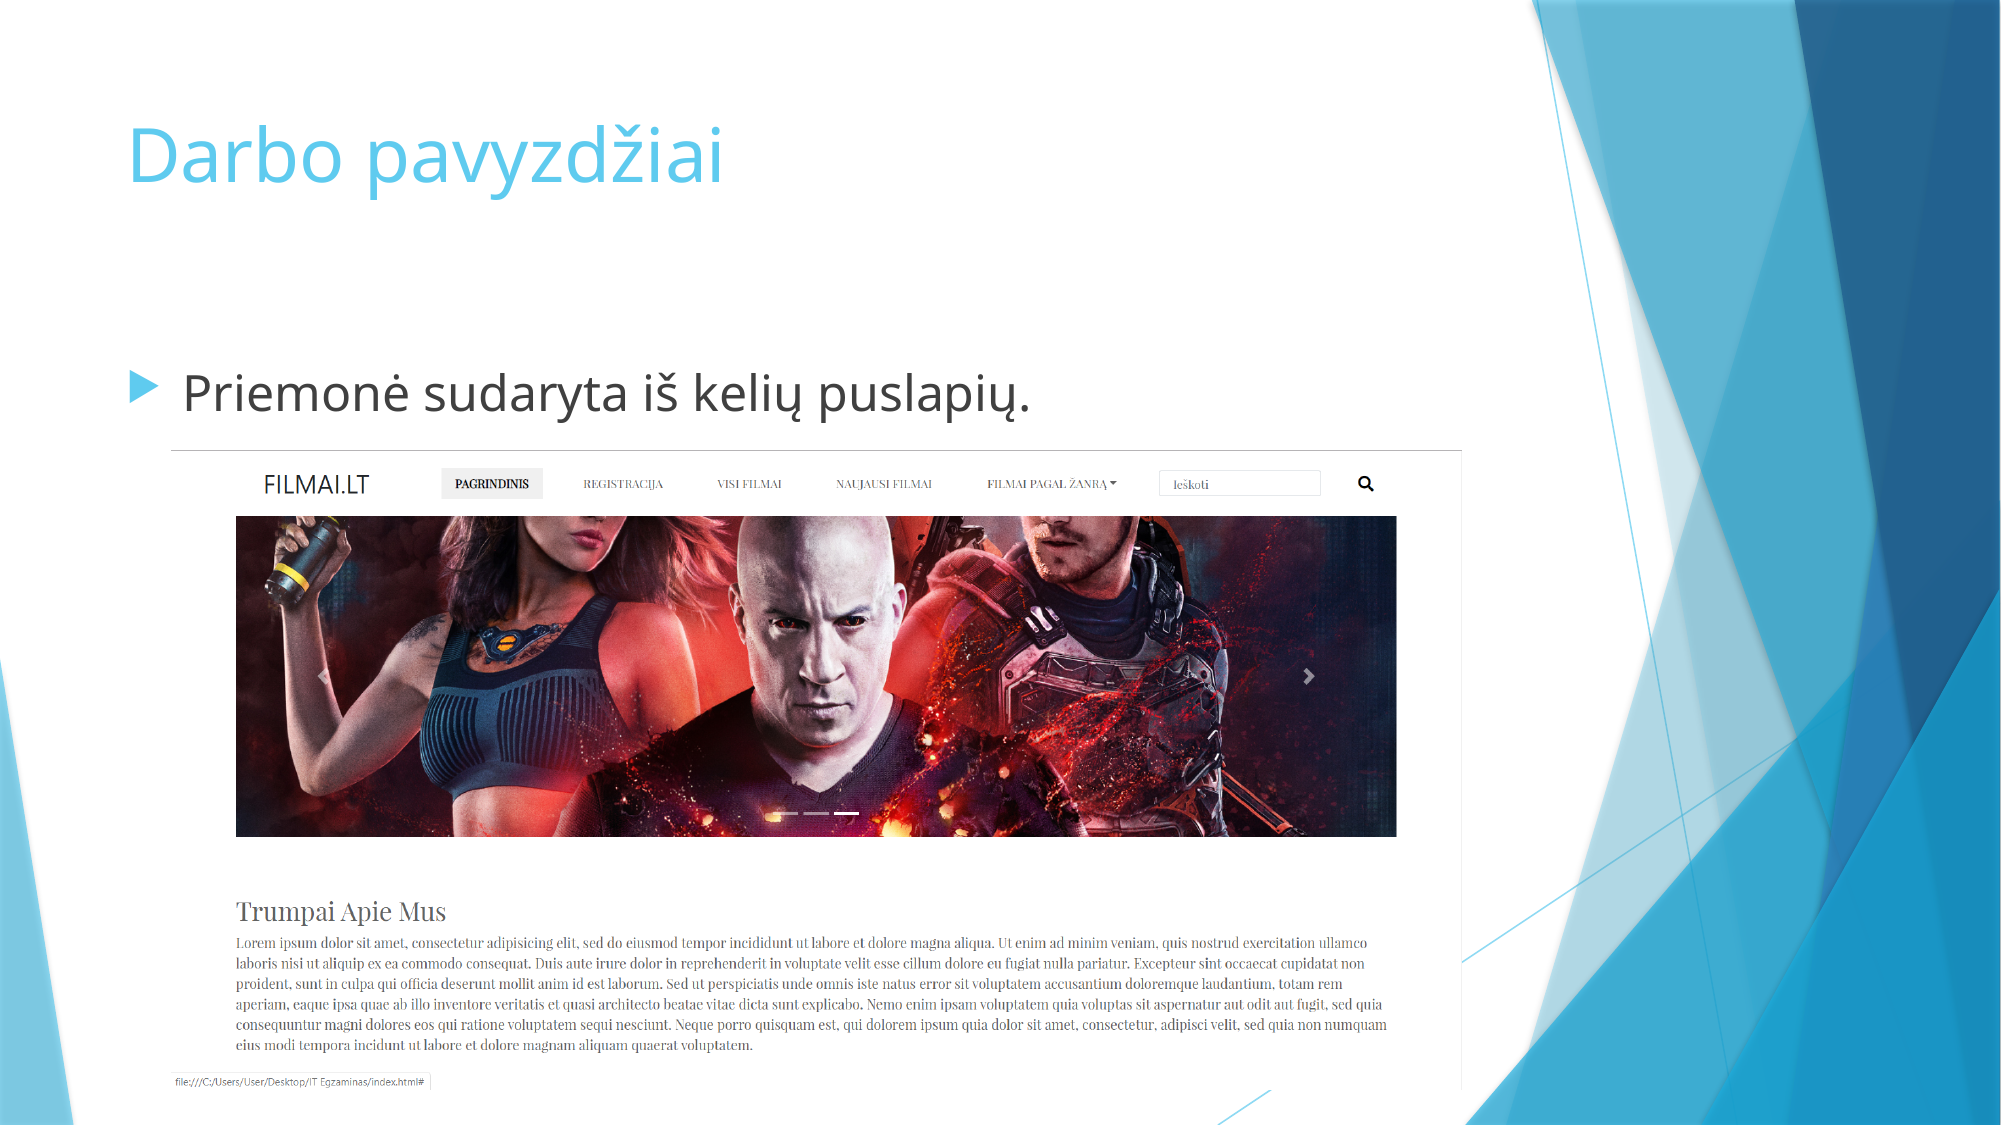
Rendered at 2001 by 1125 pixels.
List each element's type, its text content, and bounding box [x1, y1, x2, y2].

title Darbo pavyzdžiai [111, 99, 1522, 317]
picture [170, 449, 1462, 1090]
list Priemonė sudaryta iš kelių puslapių. [111, 354, 1522, 992]
